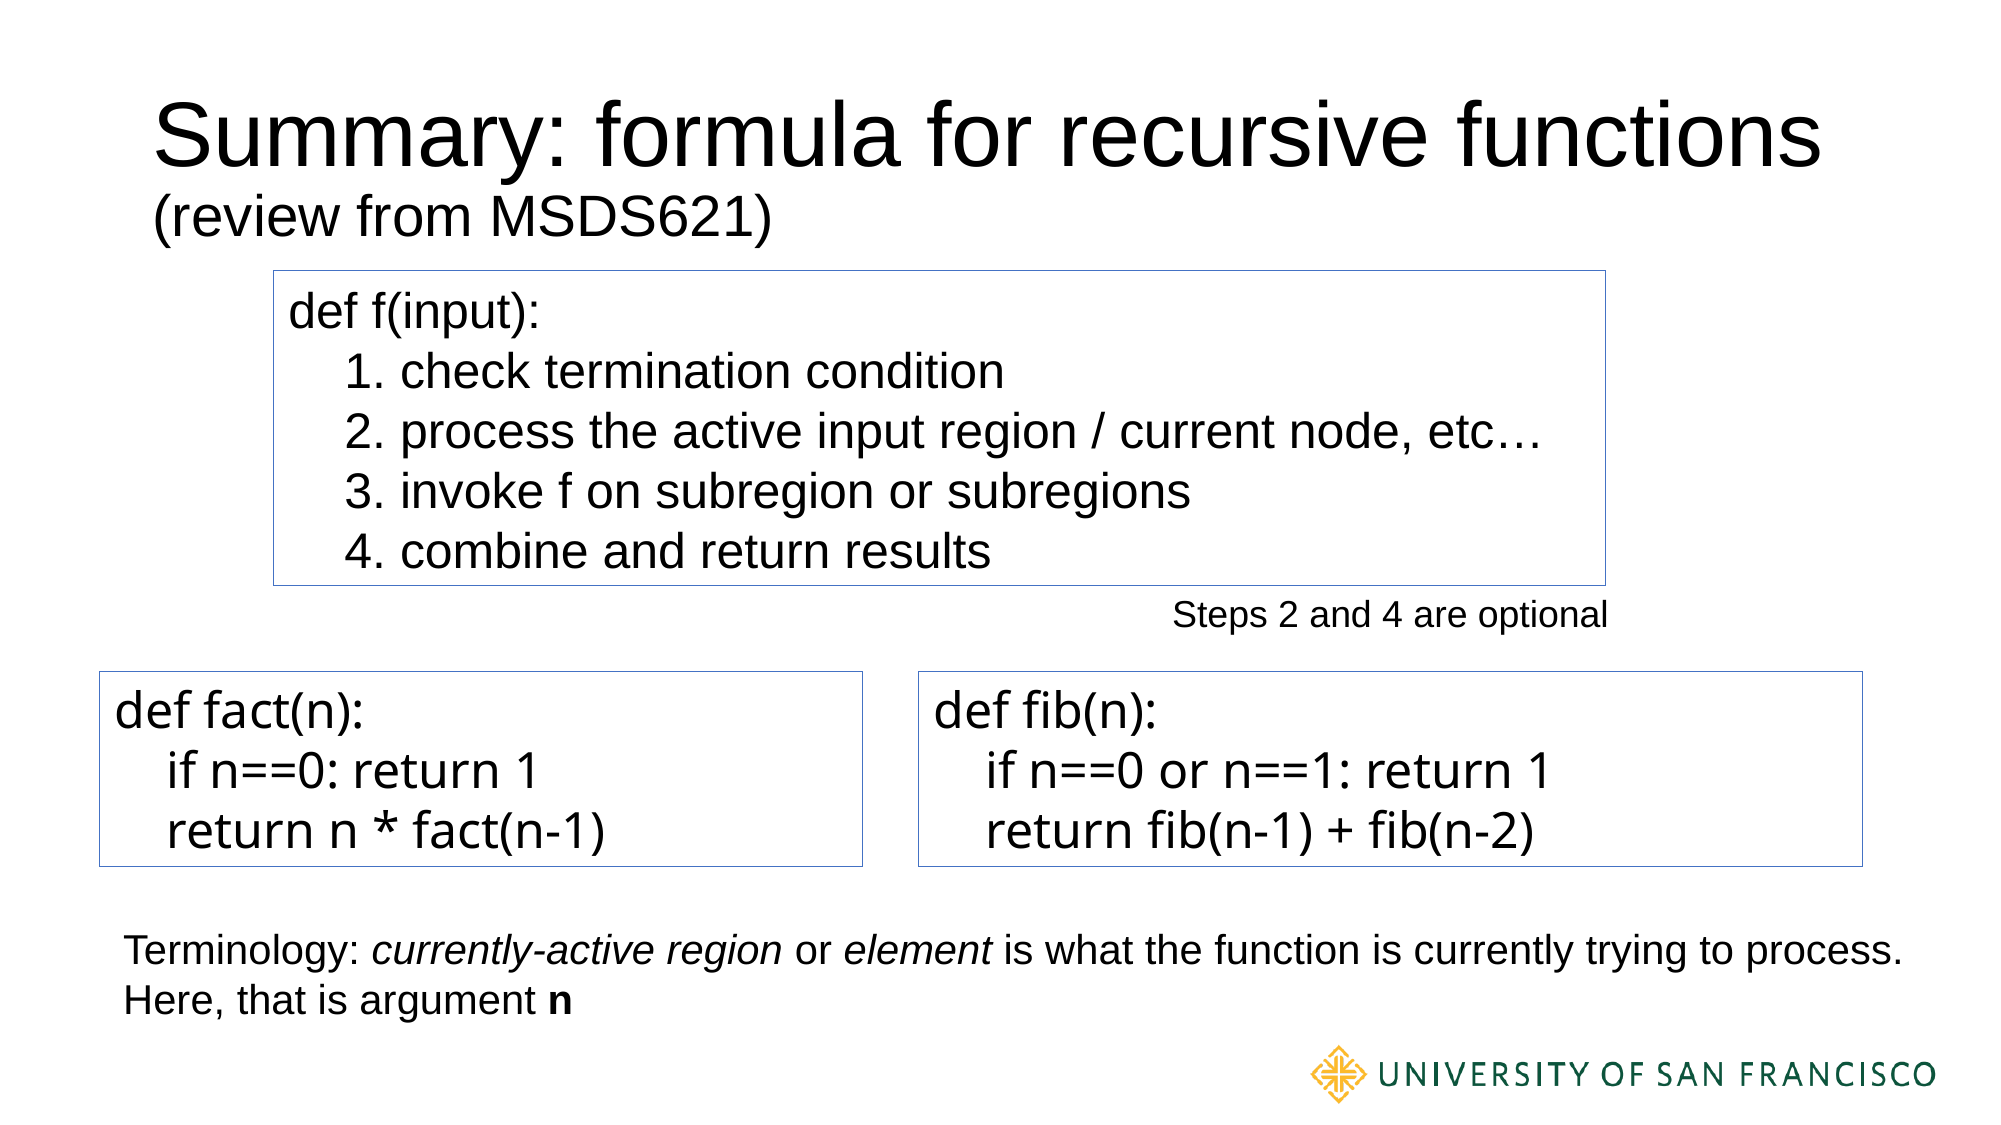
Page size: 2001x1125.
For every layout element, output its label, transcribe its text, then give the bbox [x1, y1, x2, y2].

text_box Terminology: currently-active region or element is what the function is currently trying to process. Here, that is argument n [108, 915, 1920, 1031]
title Summary: formula for recursive functions (review from MSDS621) [137, 59, 1863, 278]
text_box def fib(n): if n==0 or n==1: return 1 return fib(n-1) + fib(n-2) [918, 671, 1863, 867]
text_box def f(input): 1. check termination condition 2. process the active input region / current node, etc… 3. invoke f on subregion or subregions 4. combine and return results [273, 270, 1606, 586]
text_box def fact(n): if n==0: return 1 return n * fact(n-1) [99, 671, 863, 867]
text_box Steps 2 and 4 are optional [1157, 582, 1624, 643]
